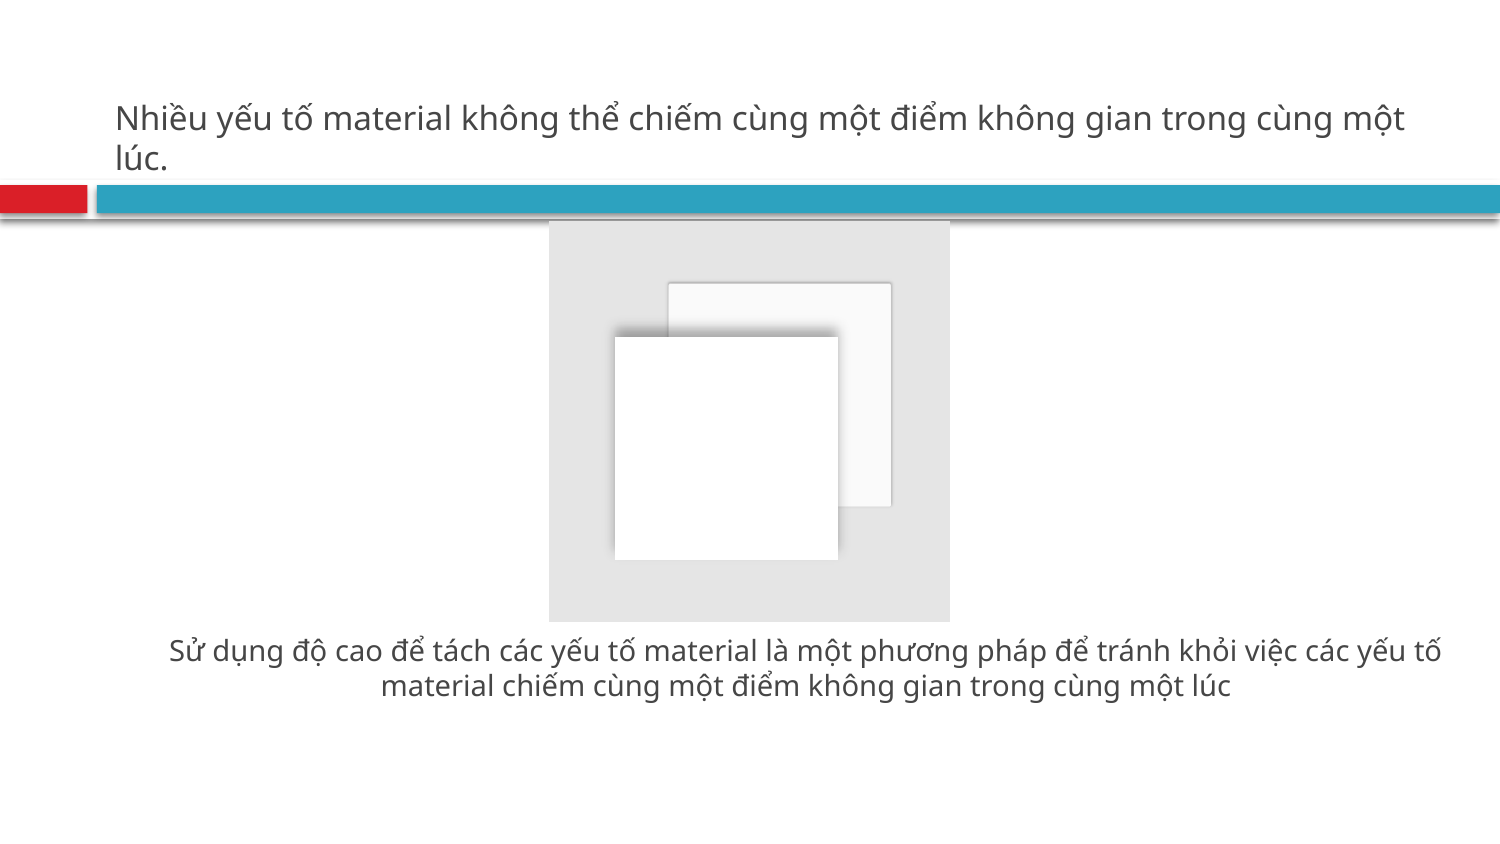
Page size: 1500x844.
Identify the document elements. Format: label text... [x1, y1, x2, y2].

text_box Sử dụng độ cao để tách các yếu tố material là một phương pháp để tránh khỏi việc các yếu tố material chiếm cùng một điểm không gian trong cùng một lúc [137, 634, 1475, 710]
picture [549, 221, 951, 623]
title Nhiều yếu tố material không thể chiếm cùng một điểm không gian trong cùng một lúc. [99, 19, 1438, 185]
